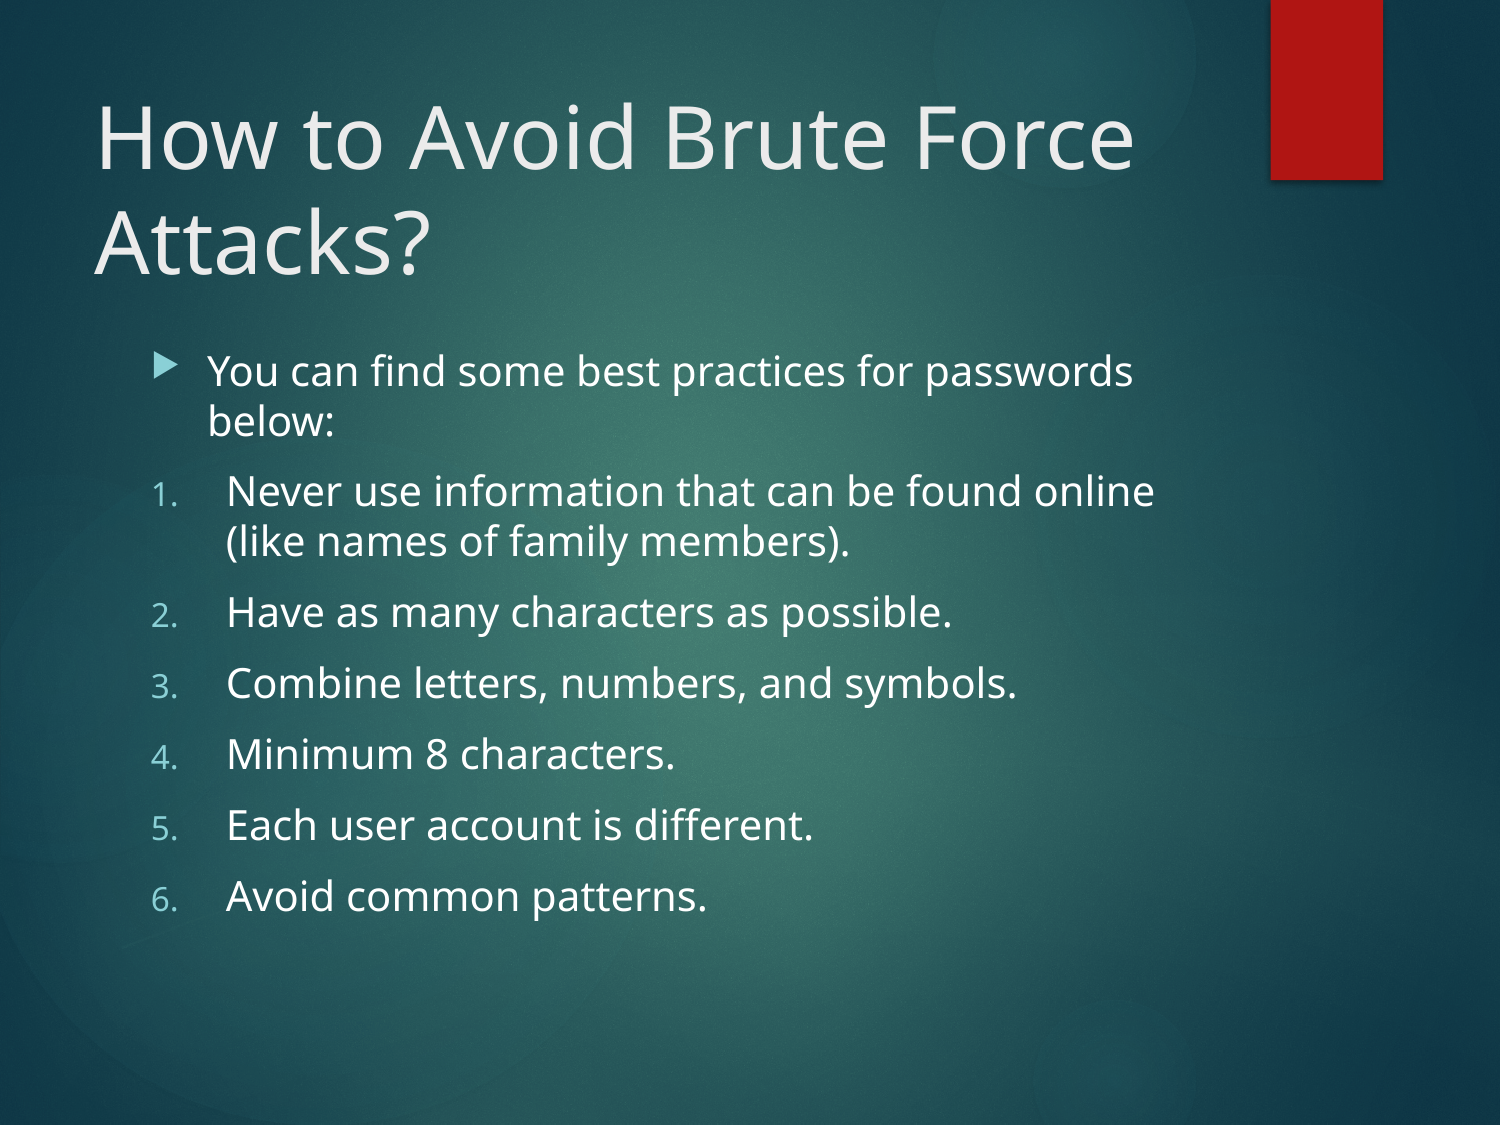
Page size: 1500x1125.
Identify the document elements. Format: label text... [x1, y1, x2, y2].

title How to Avoid Brute Force Attacks? [79, 74, 1237, 304]
list You can find some best practices for passwords below: Never use information that can be found online (like names of family members). Have as many characters as possible. Combine letters, numbers, and symbols. Minimum 8 characters. Each user account is different. Avoid common patterns. [135, 336, 1237, 1025]
